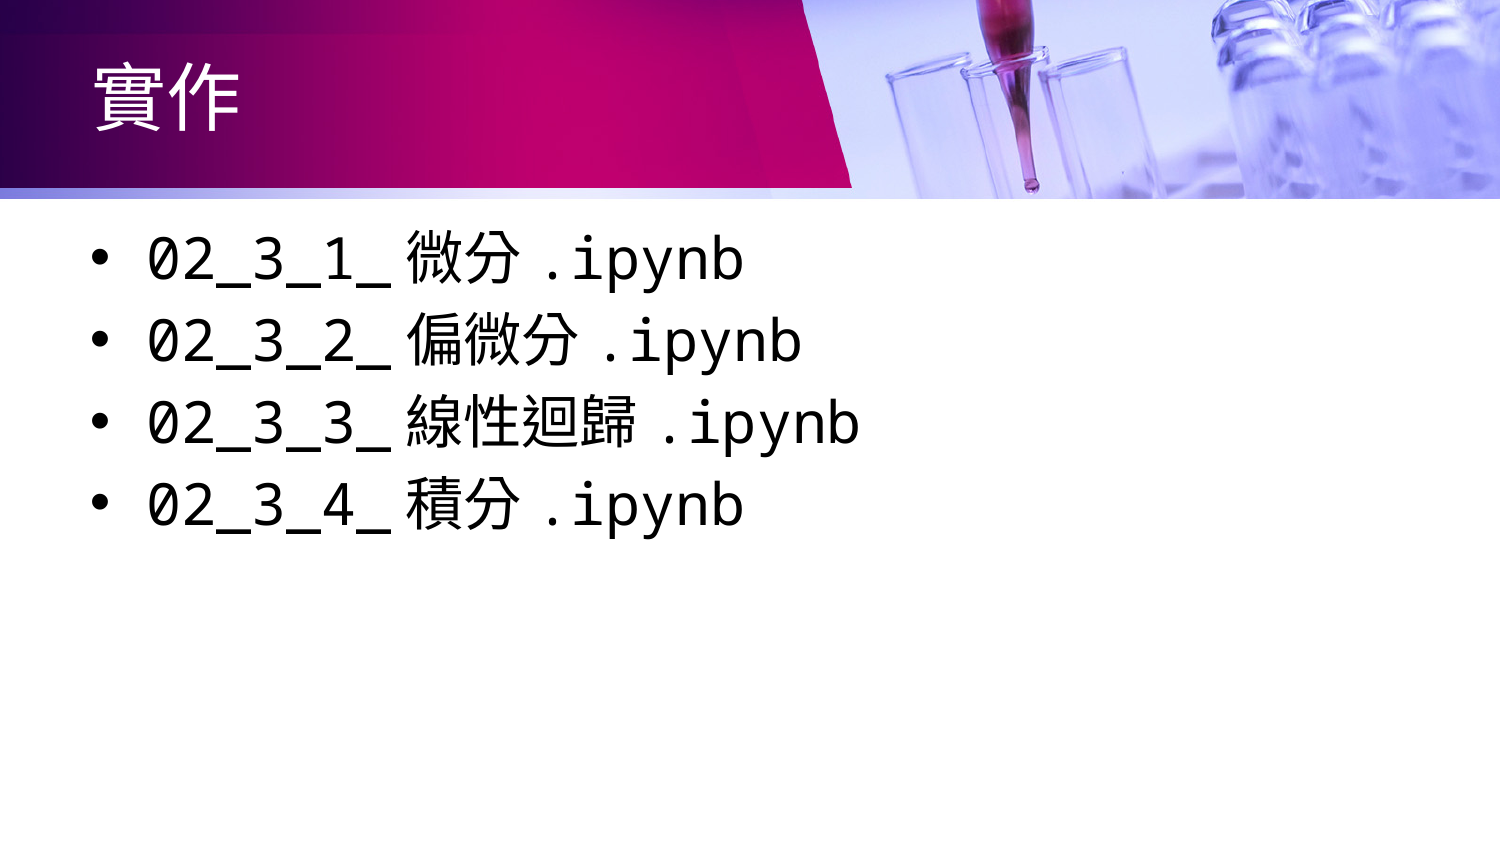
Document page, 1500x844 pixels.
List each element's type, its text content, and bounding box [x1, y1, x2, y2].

list 02_3_1_微分.ipynb 02_3_2_偏微分.ipynb 02_3_3_線性迴歸.ipynb 02_3_4_積分.ipynb [74, 214, 1428, 781]
title 實作 [76, 33, 1431, 159]
picture [0, 0, 1500, 844]
